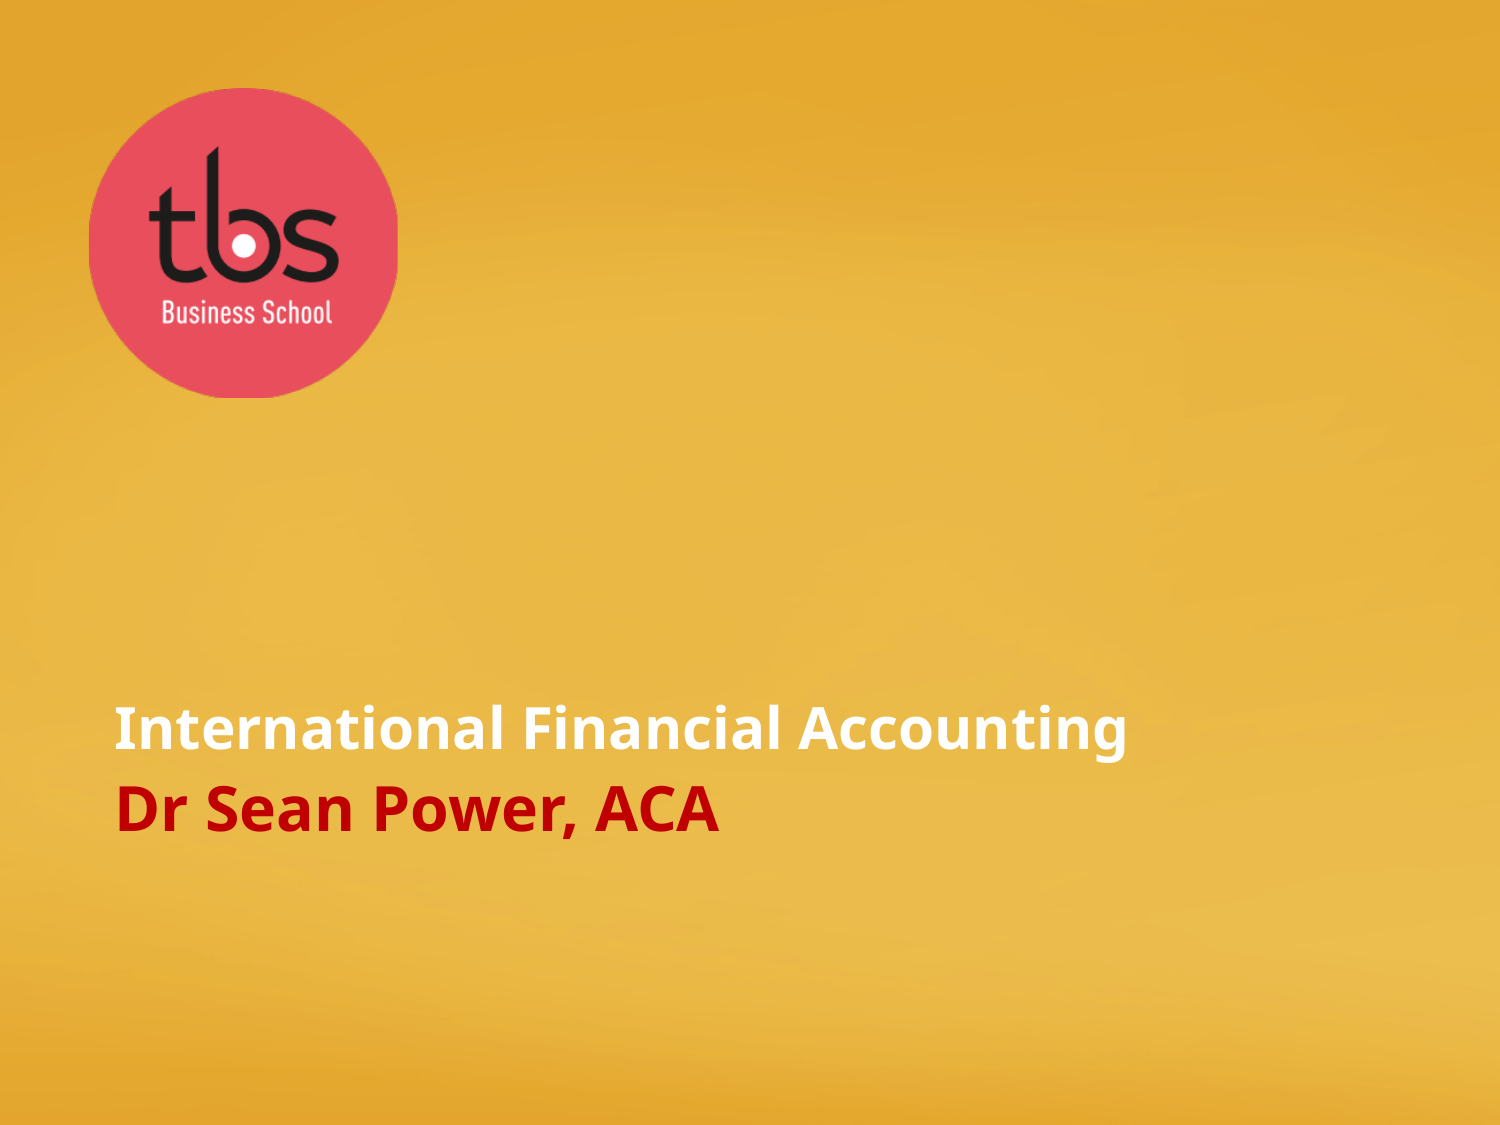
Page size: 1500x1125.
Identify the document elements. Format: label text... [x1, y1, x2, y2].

picture [0, 0, 1500, 1125]
title International Financial Accounting [99, 612, 1382, 831]
list Dr Sean Power, ACA [99, 773, 935, 888]
